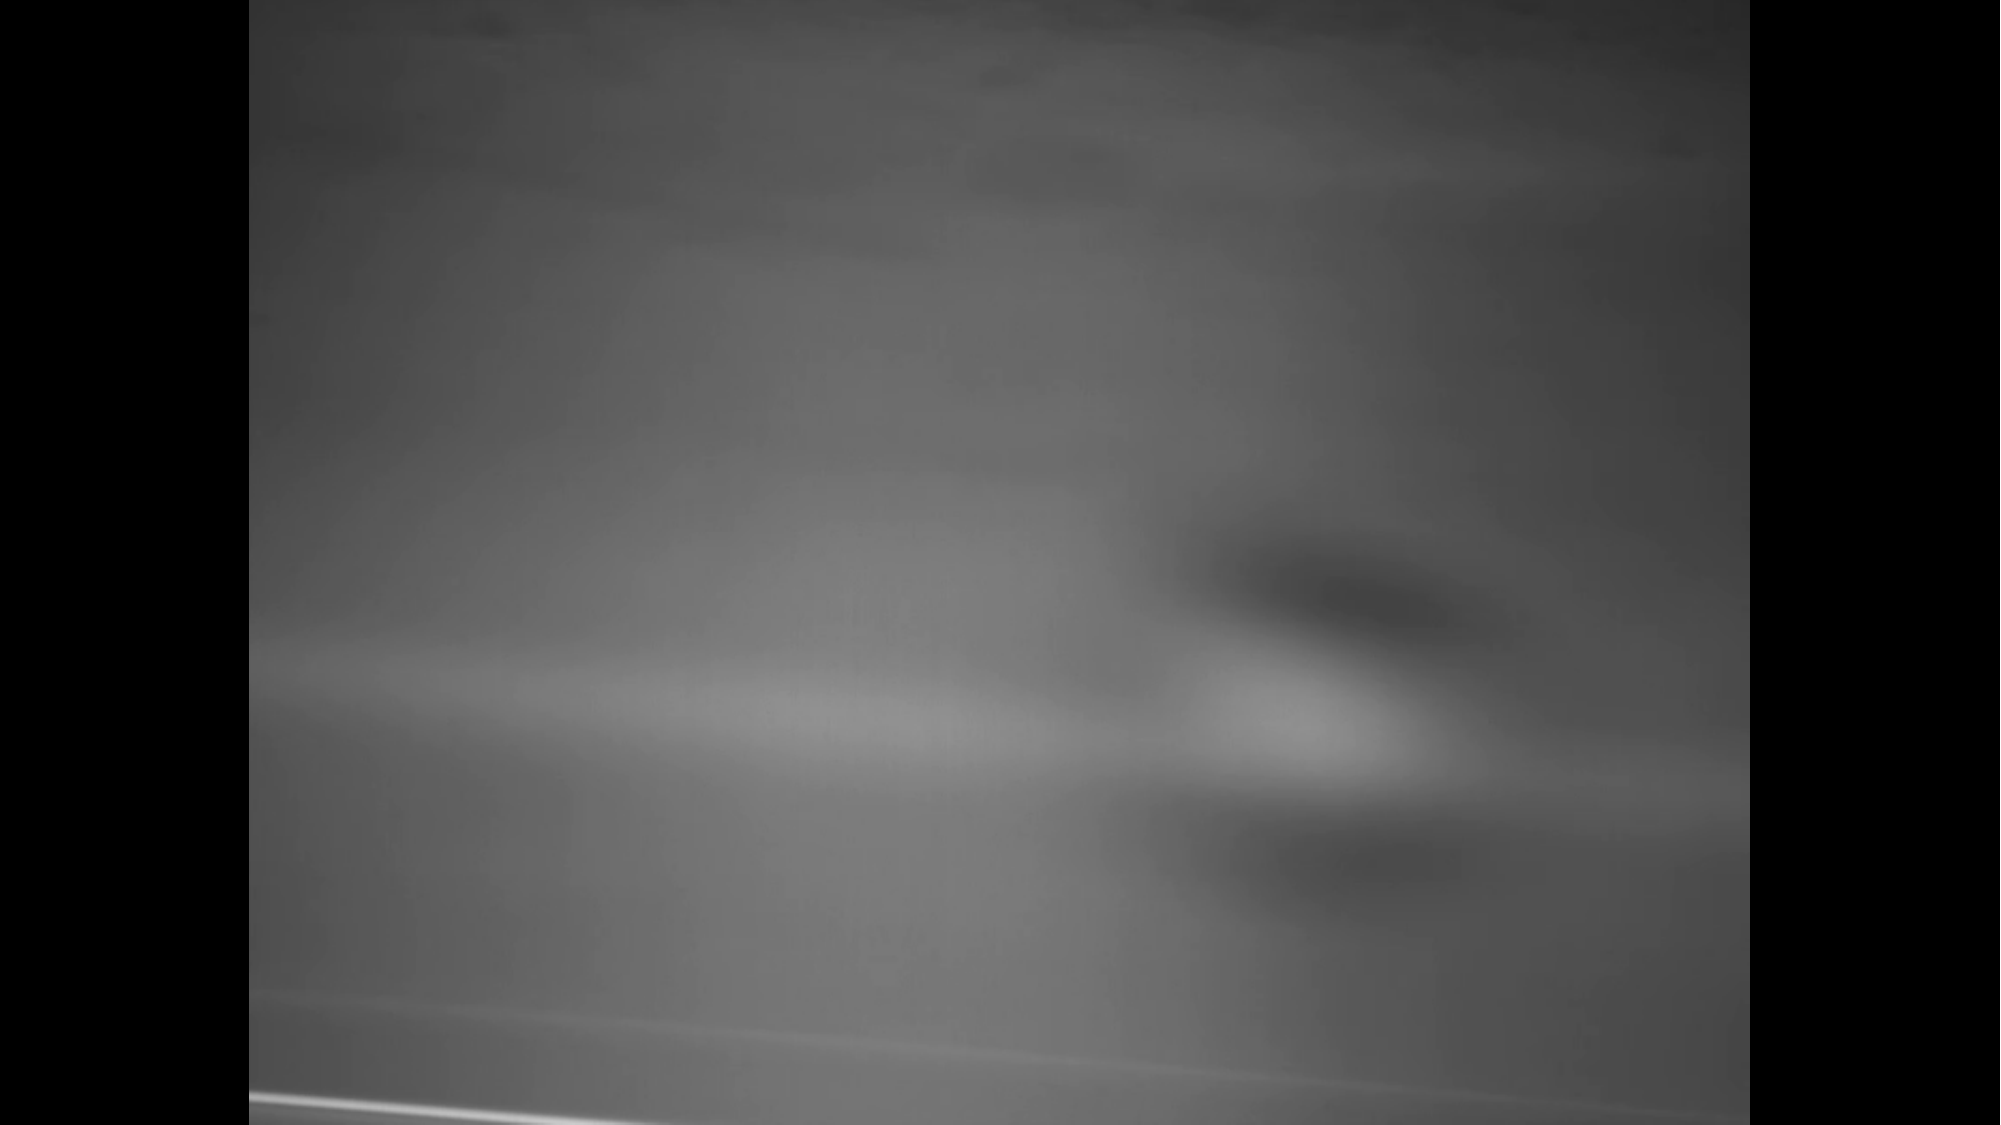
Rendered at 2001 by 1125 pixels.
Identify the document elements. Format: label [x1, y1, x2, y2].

picture [249, 0, 1750, 1125]
